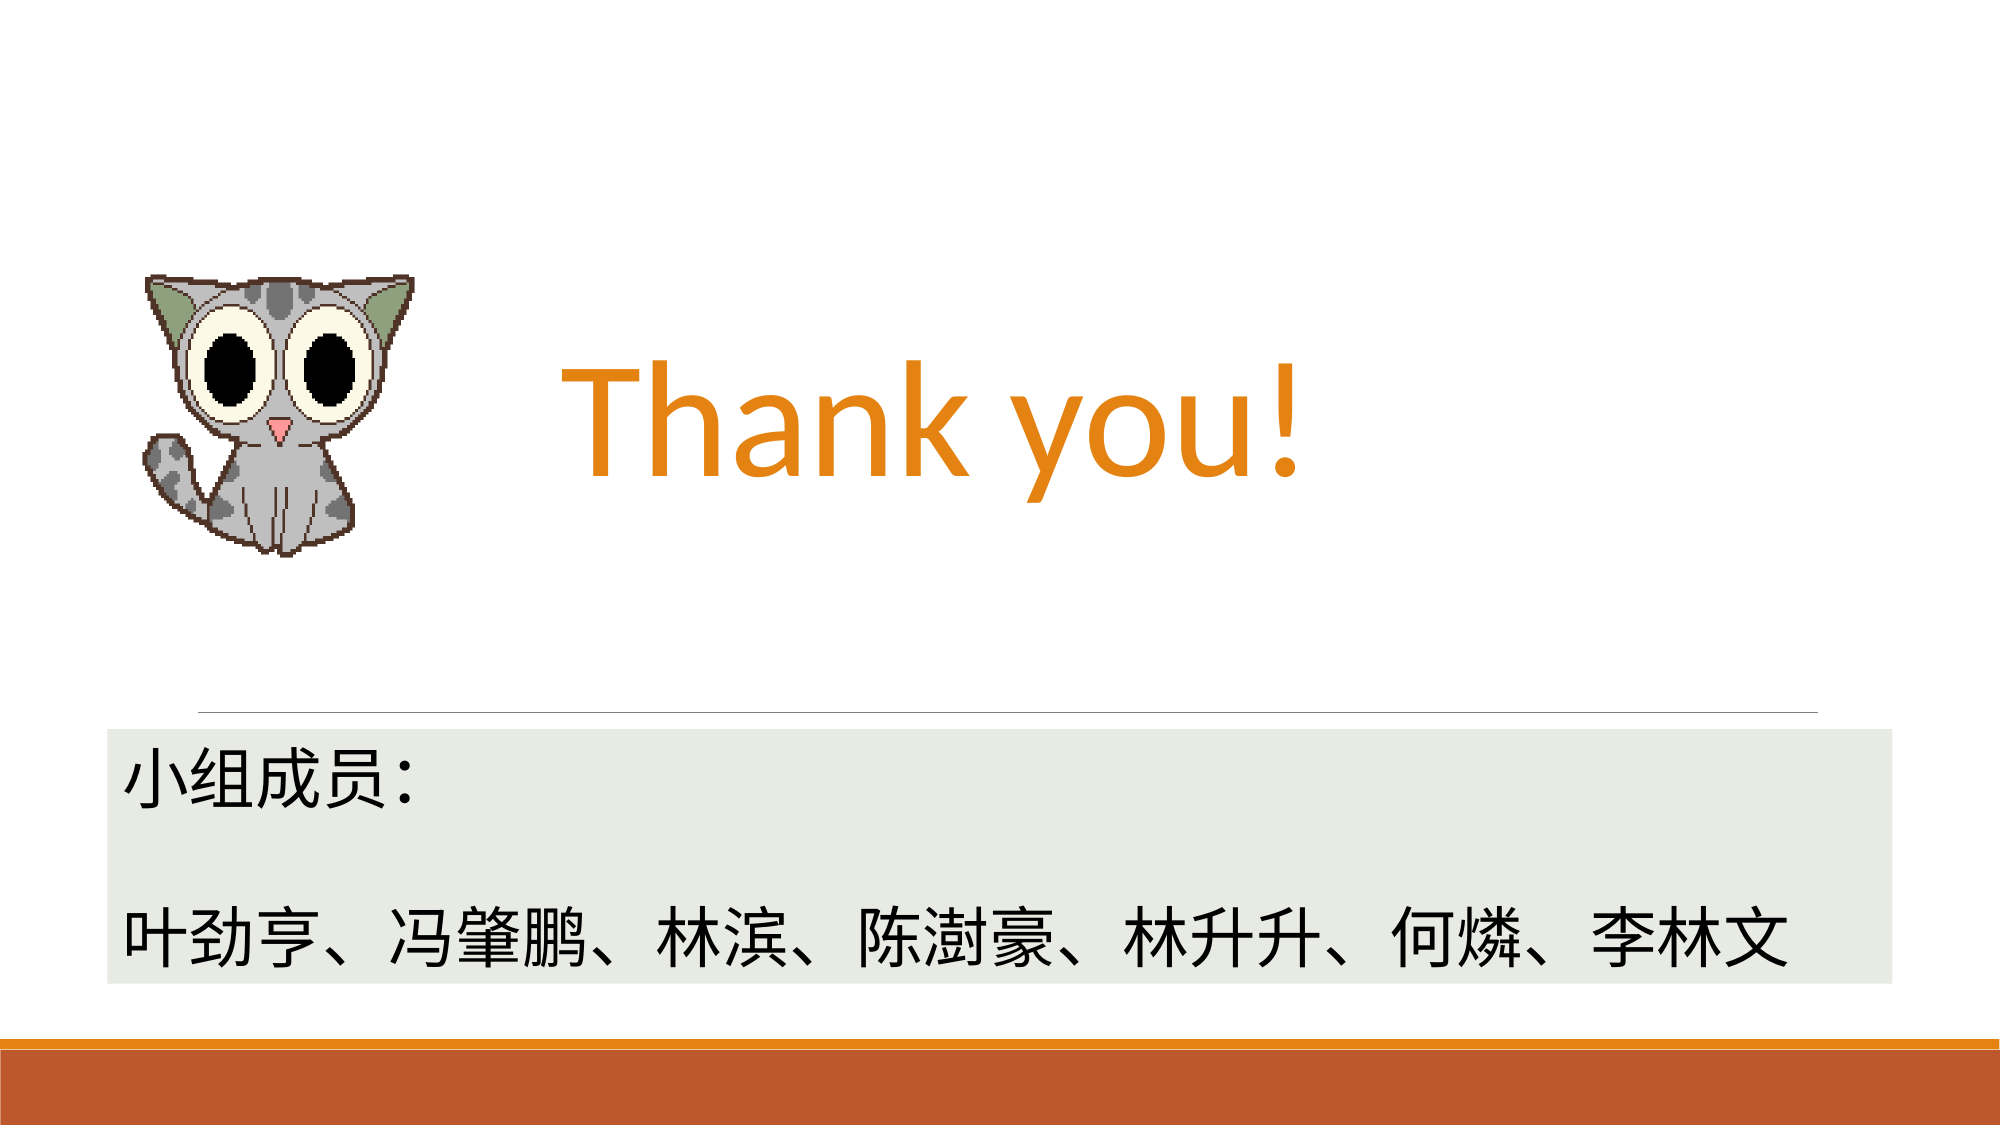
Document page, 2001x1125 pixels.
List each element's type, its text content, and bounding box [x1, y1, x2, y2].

text_box 小组成员： 叶劲亨、冯肇鹏、林滨、陈澍豪、林升升、何燐、李林文 [107, 729, 1893, 984]
picture [106, 238, 452, 584]
text_box Thank you! [461, 302, 1606, 518]
